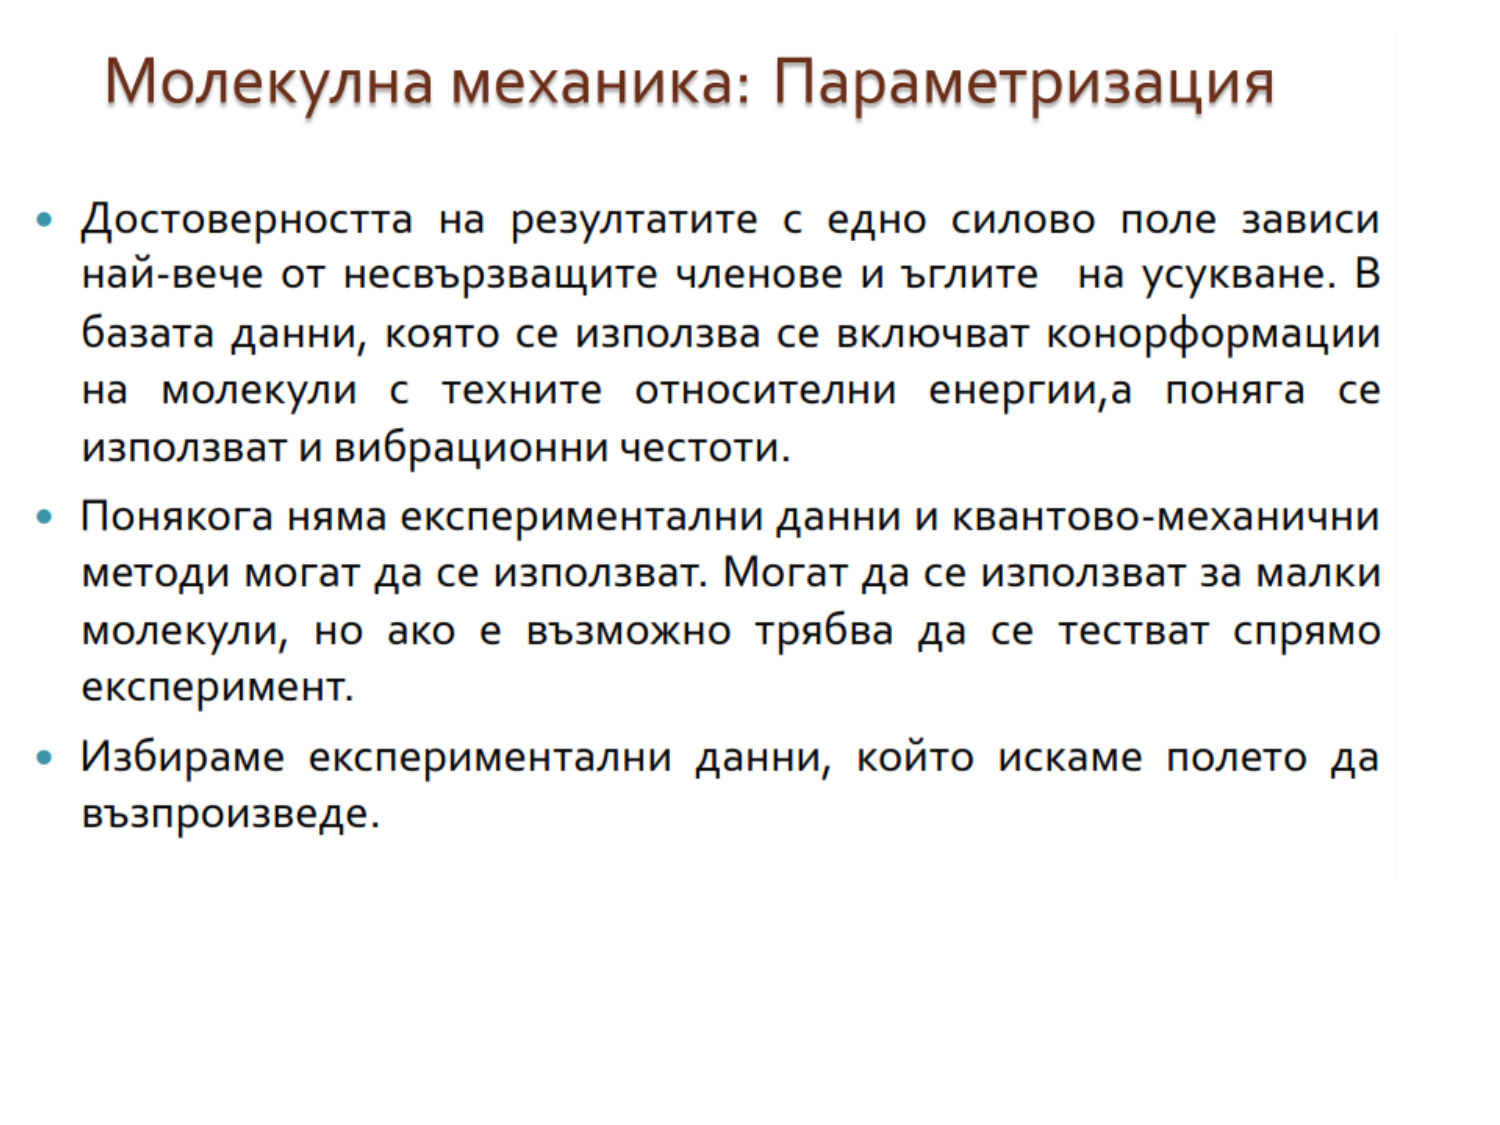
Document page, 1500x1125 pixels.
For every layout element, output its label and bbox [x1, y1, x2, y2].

picture [32, 32, 1419, 879]
